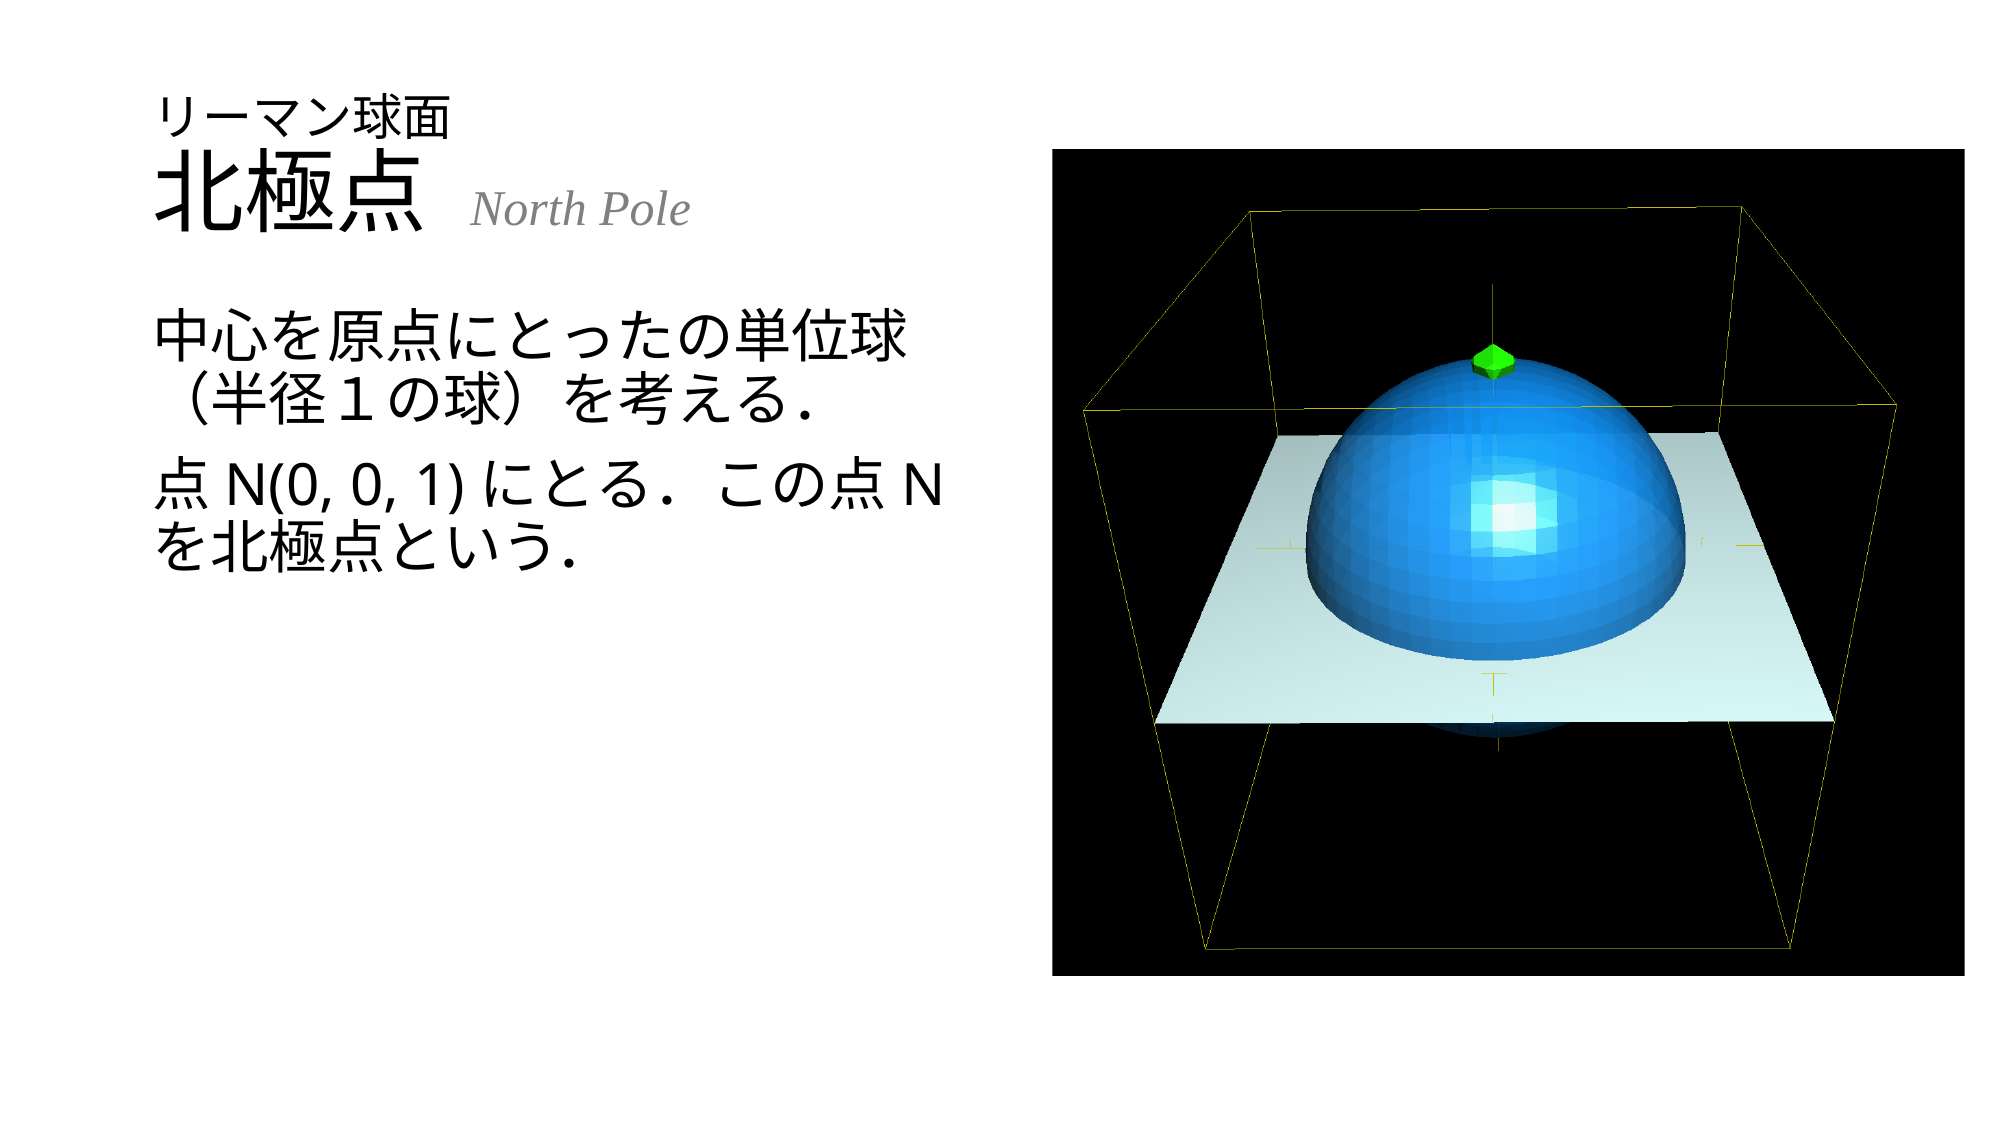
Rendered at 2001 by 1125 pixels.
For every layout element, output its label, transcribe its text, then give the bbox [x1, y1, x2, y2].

picture [1052, 149, 1965, 976]
title リーマン球面 北極点 North Pole [137, 59, 1863, 278]
